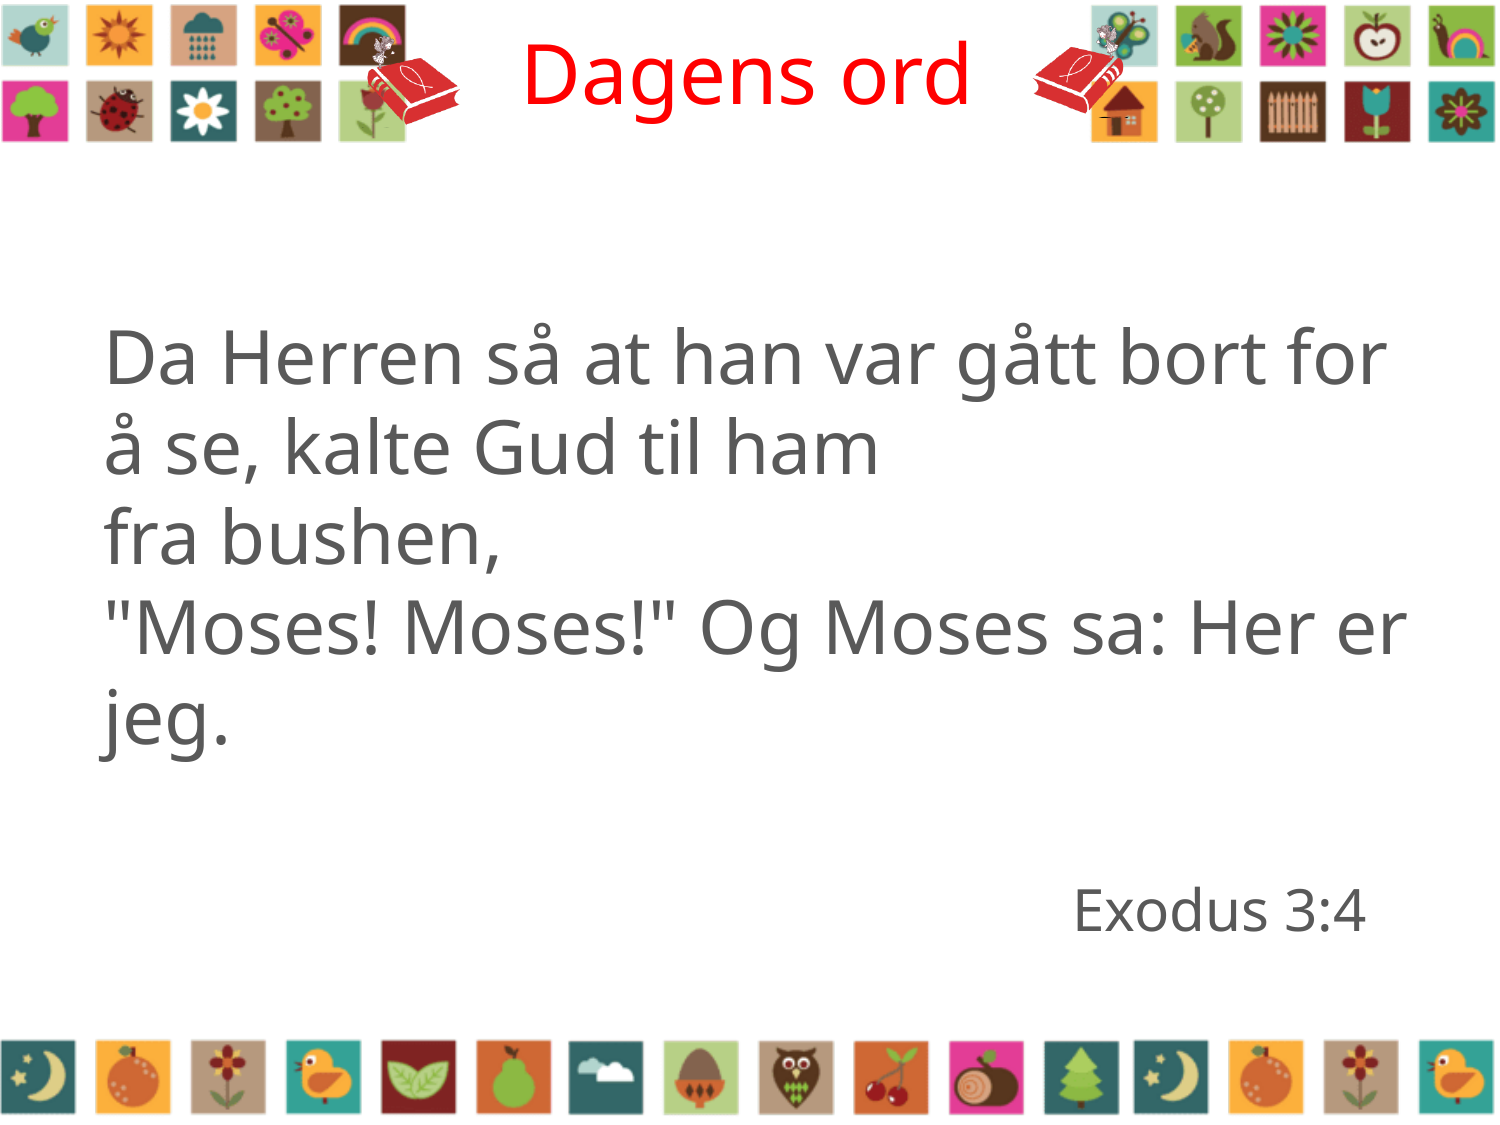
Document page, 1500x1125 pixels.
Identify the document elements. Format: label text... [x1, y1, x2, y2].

text_box Da Herren så at han var gått bort for å se, kalte Gud til ham fra bushen, "Moses! Moses!" Og Moses sa: Her er jeg. [88, 302, 1436, 858]
text_box Exodus 3:4 [749, 865, 1382, 951]
text_box Dagens ord [425, 13, 1077, 129]
picture [1001, 3, 1500, 150]
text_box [0, 1028, 1500, 1118]
picture [0, 3, 492, 150]
